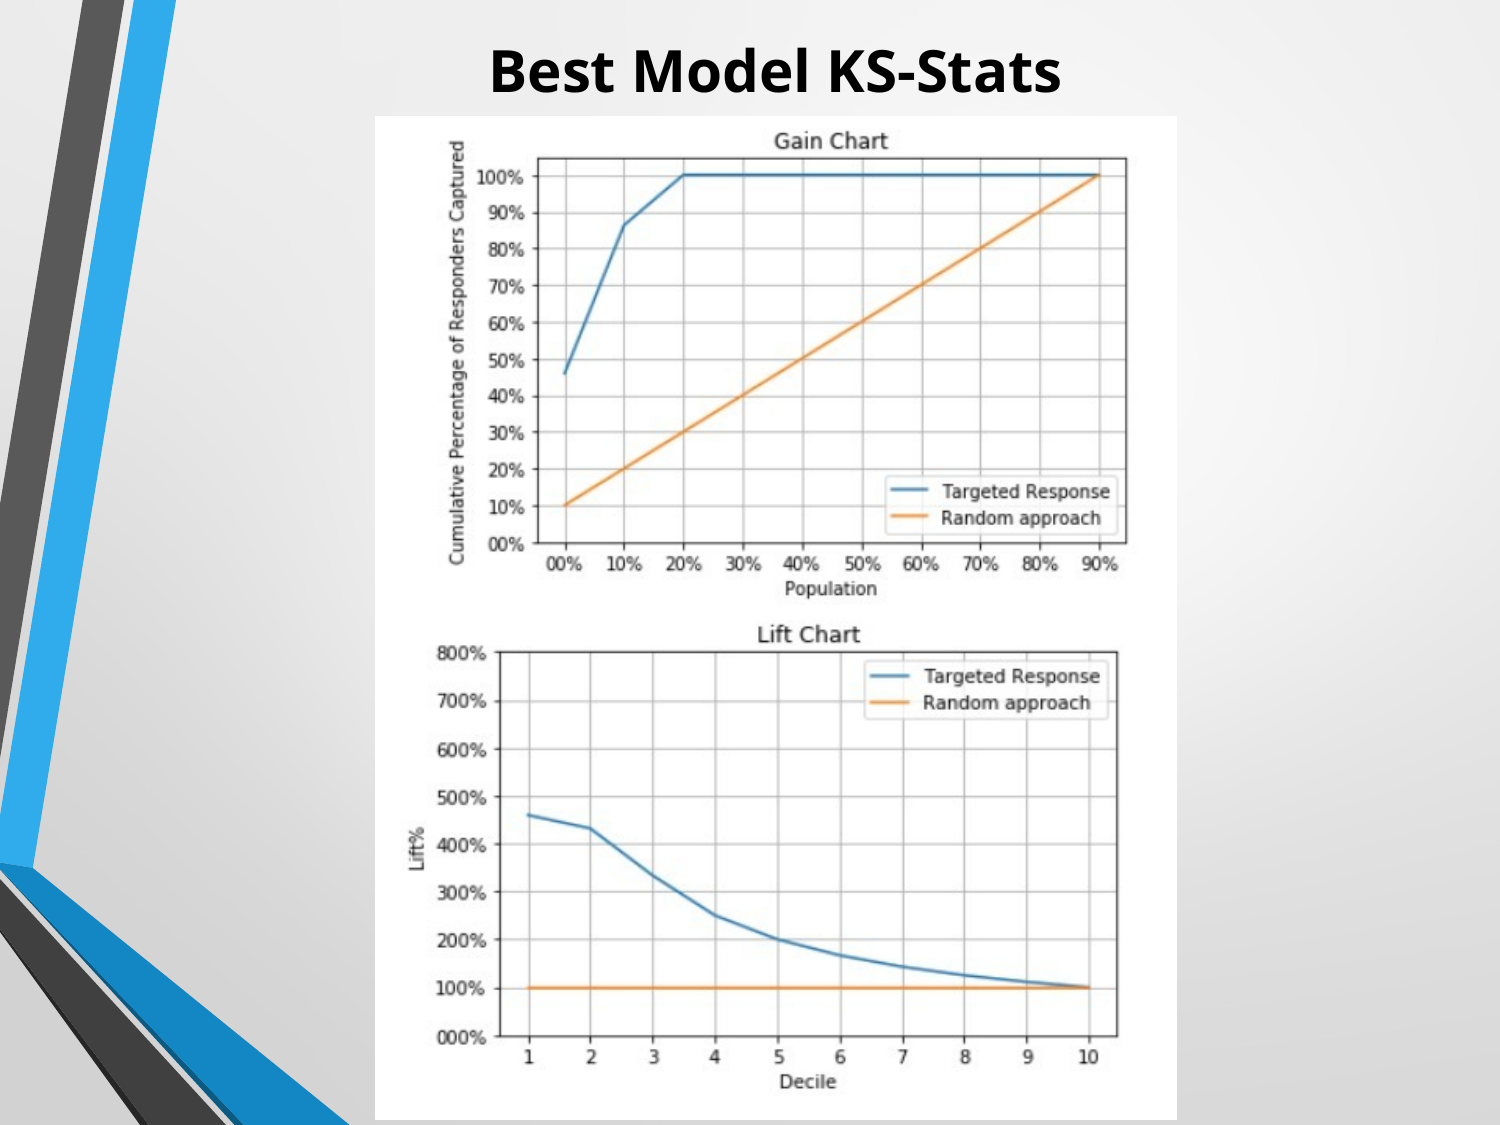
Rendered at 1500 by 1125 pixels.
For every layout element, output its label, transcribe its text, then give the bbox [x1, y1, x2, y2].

title Best Model KS-Stats [375, 0, 1177, 116]
picture [374, 116, 1177, 1120]
